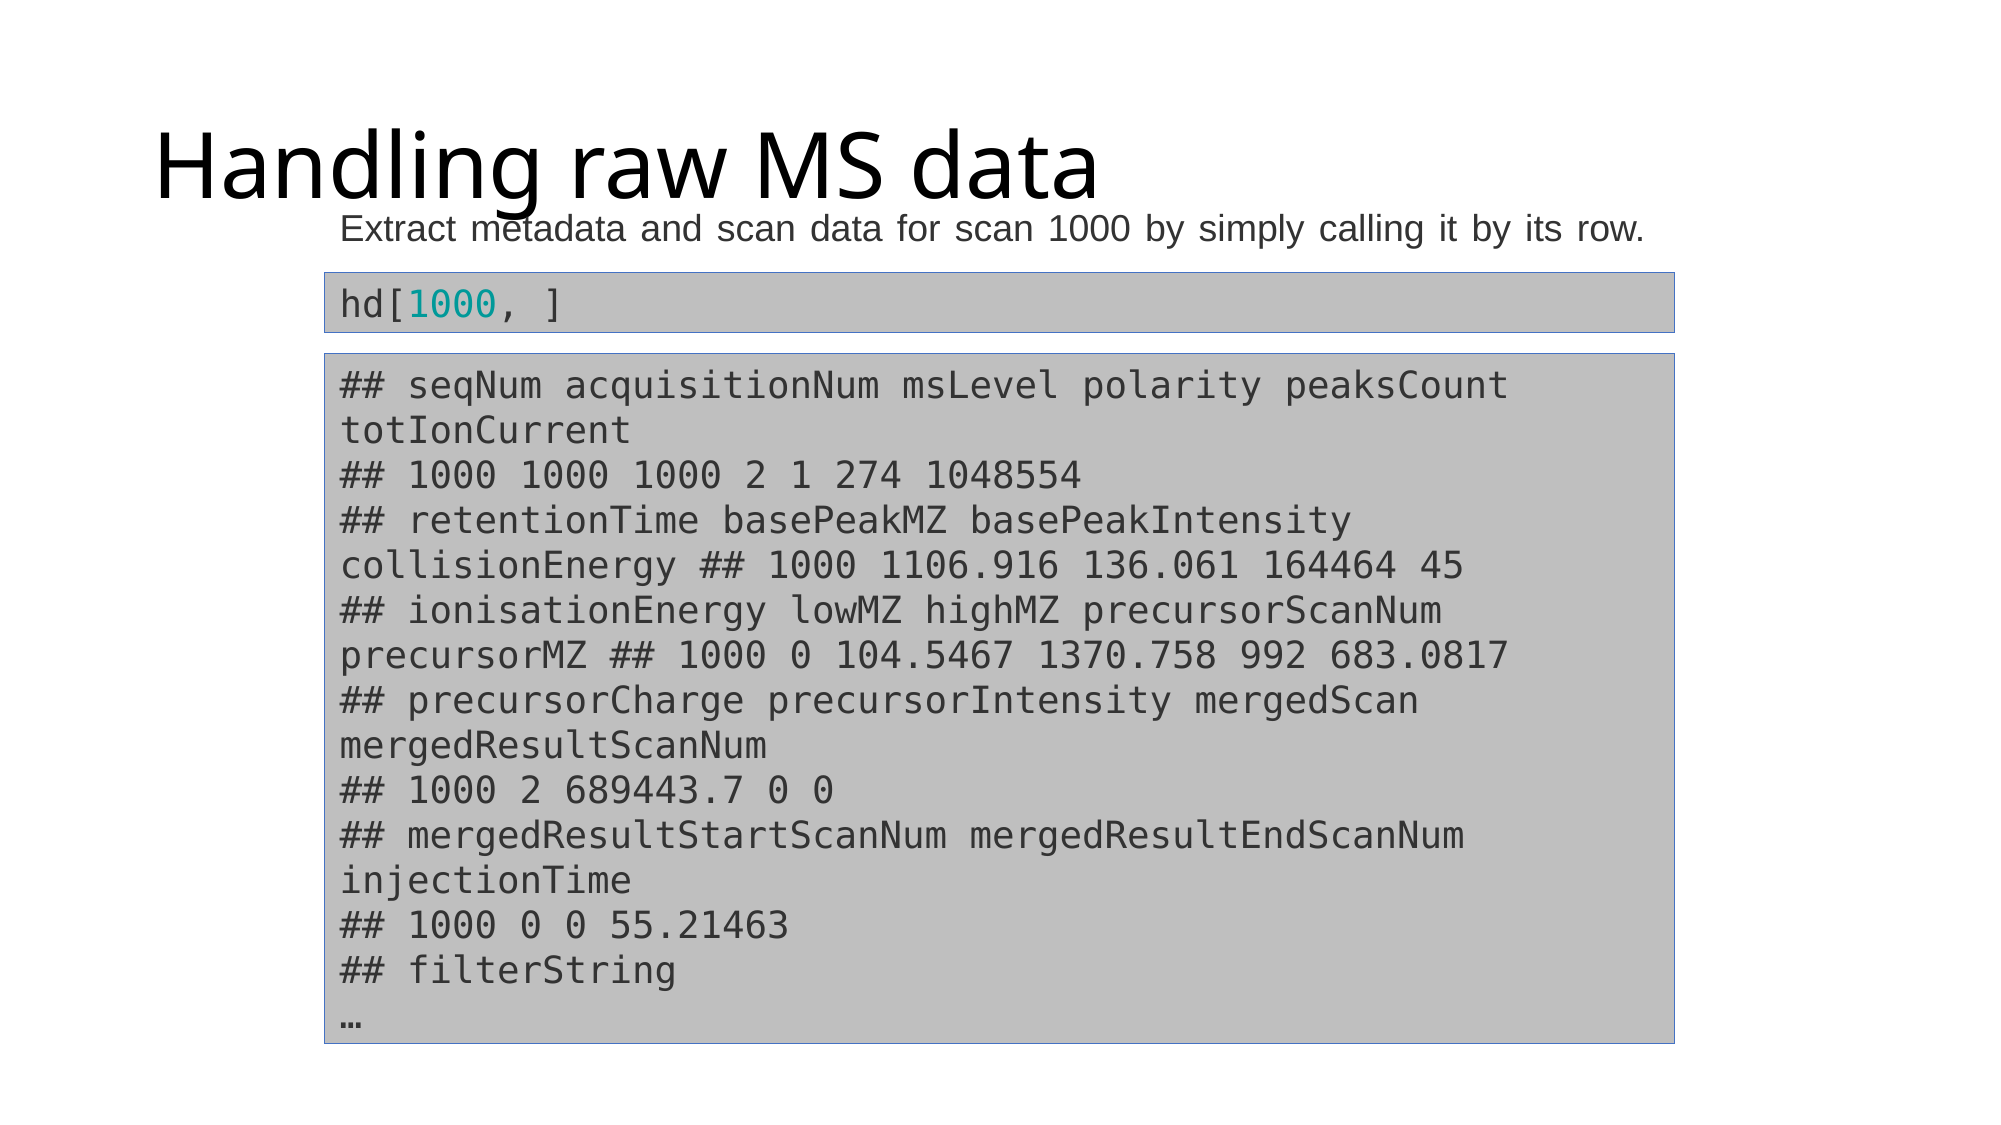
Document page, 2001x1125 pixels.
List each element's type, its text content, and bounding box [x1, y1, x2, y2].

title Handling raw MS data [137, 59, 1863, 278]
text_box ## seqNum acquisitionNum msLevel polarity peaksCount totIonCurrent ## 1000 1000 1000 2 1 274 1048554 ## retentionTime basePeakMZ basePeakIntensity collisionEnergy ## 1000 1106.916 136.061 164464 45 ## ionisationEnergy lowMZ highMZ precursorScanNum precursorMZ ## 1000 0 104.5467 1370.758 992 683.0817 ## precursorCharge precursorIntensity mergedScan mergedResultScanNum ## 1000 2 689443.7 0 0 ## mergedResultStartScanNum mergedResultEndScanNum injectionTime ## 1000 0 0 55.21463 ## filterString … [324, 353, 1675, 1044]
text_box hd[1000, ] [324, 272, 1675, 333]
text_box Extract metadata and scan data for scan 1000 by simply calling it by its row. [324, 196, 1675, 272]
